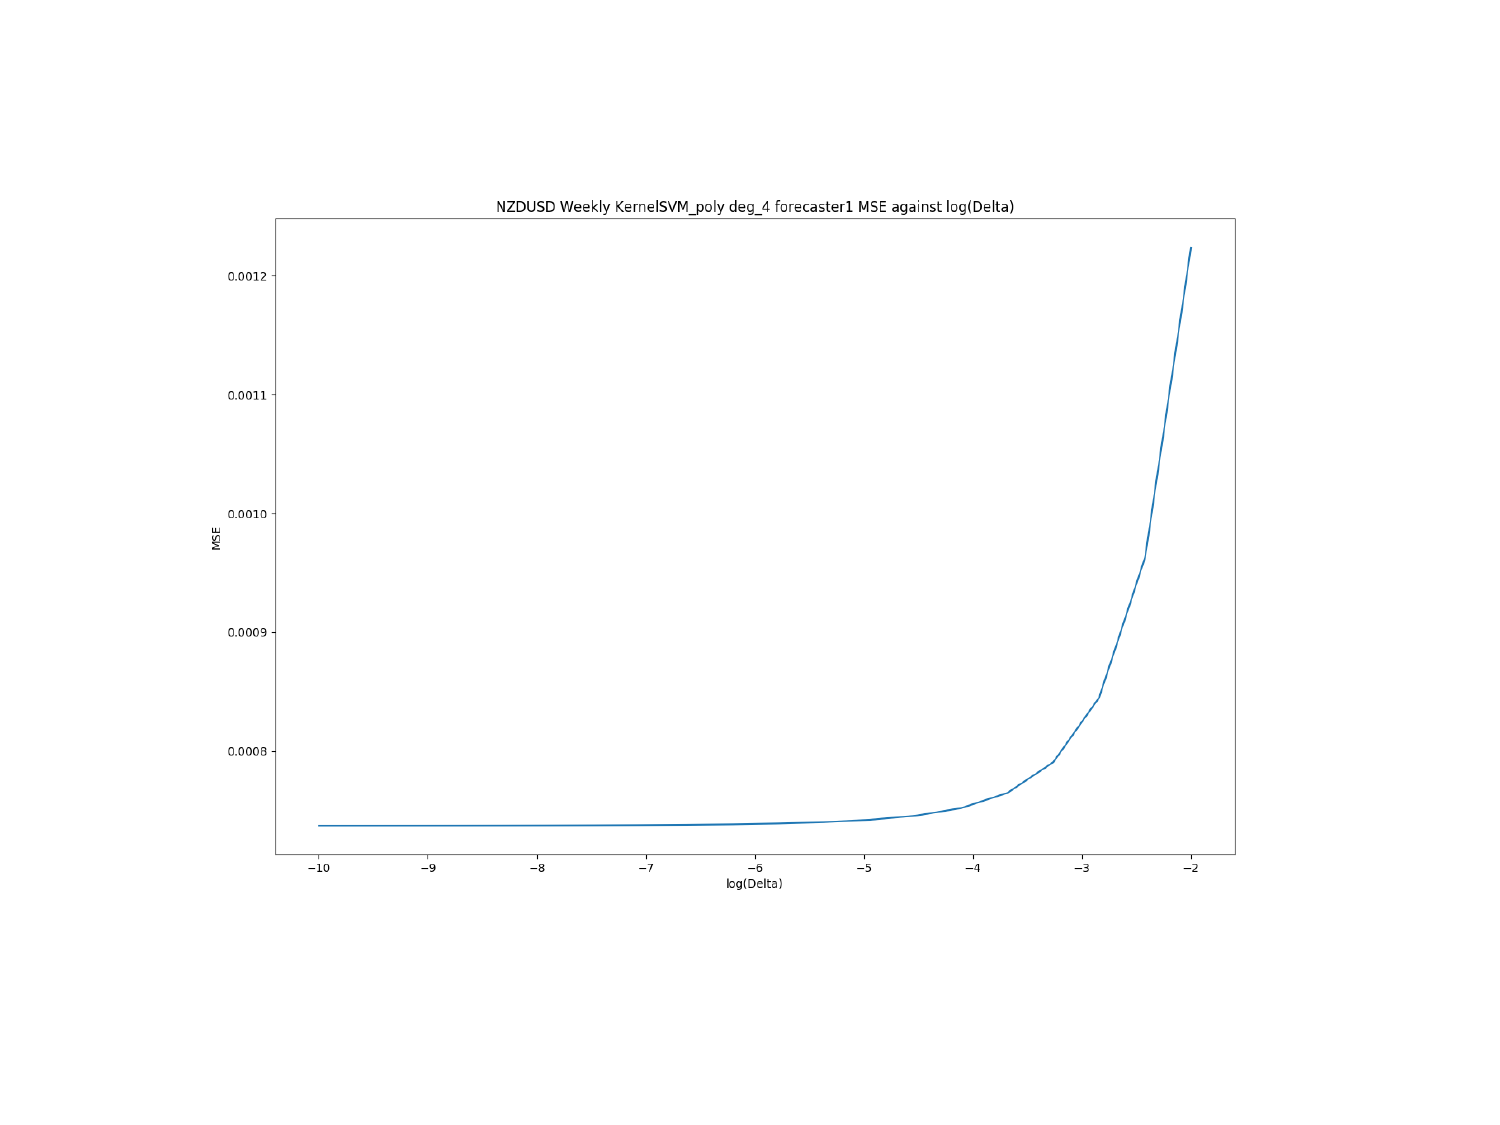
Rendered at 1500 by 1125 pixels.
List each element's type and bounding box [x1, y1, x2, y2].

picture [119, 119, 1358, 946]
